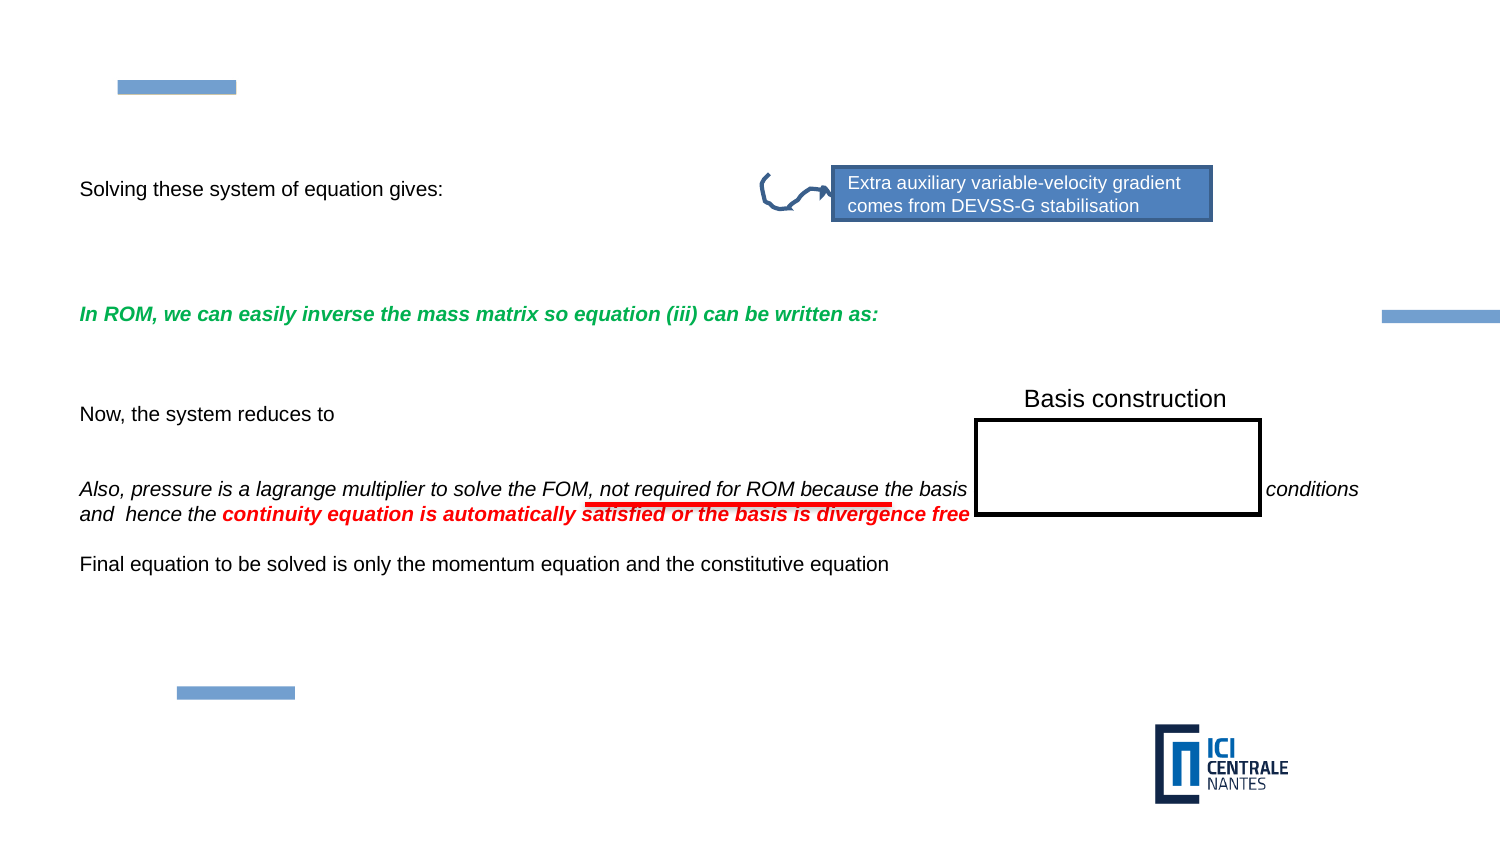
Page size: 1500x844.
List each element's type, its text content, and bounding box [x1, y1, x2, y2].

text_box Basis construction [988, 374, 1257, 420]
text_box [759, 172, 833, 212]
picture [0, 0, 1500, 705]
text_box Extra auxiliary variable-velocity gradient comes from DEVSS-G stabilisation [831, 165, 1213, 222]
picture [1151, 720, 1317, 807]
